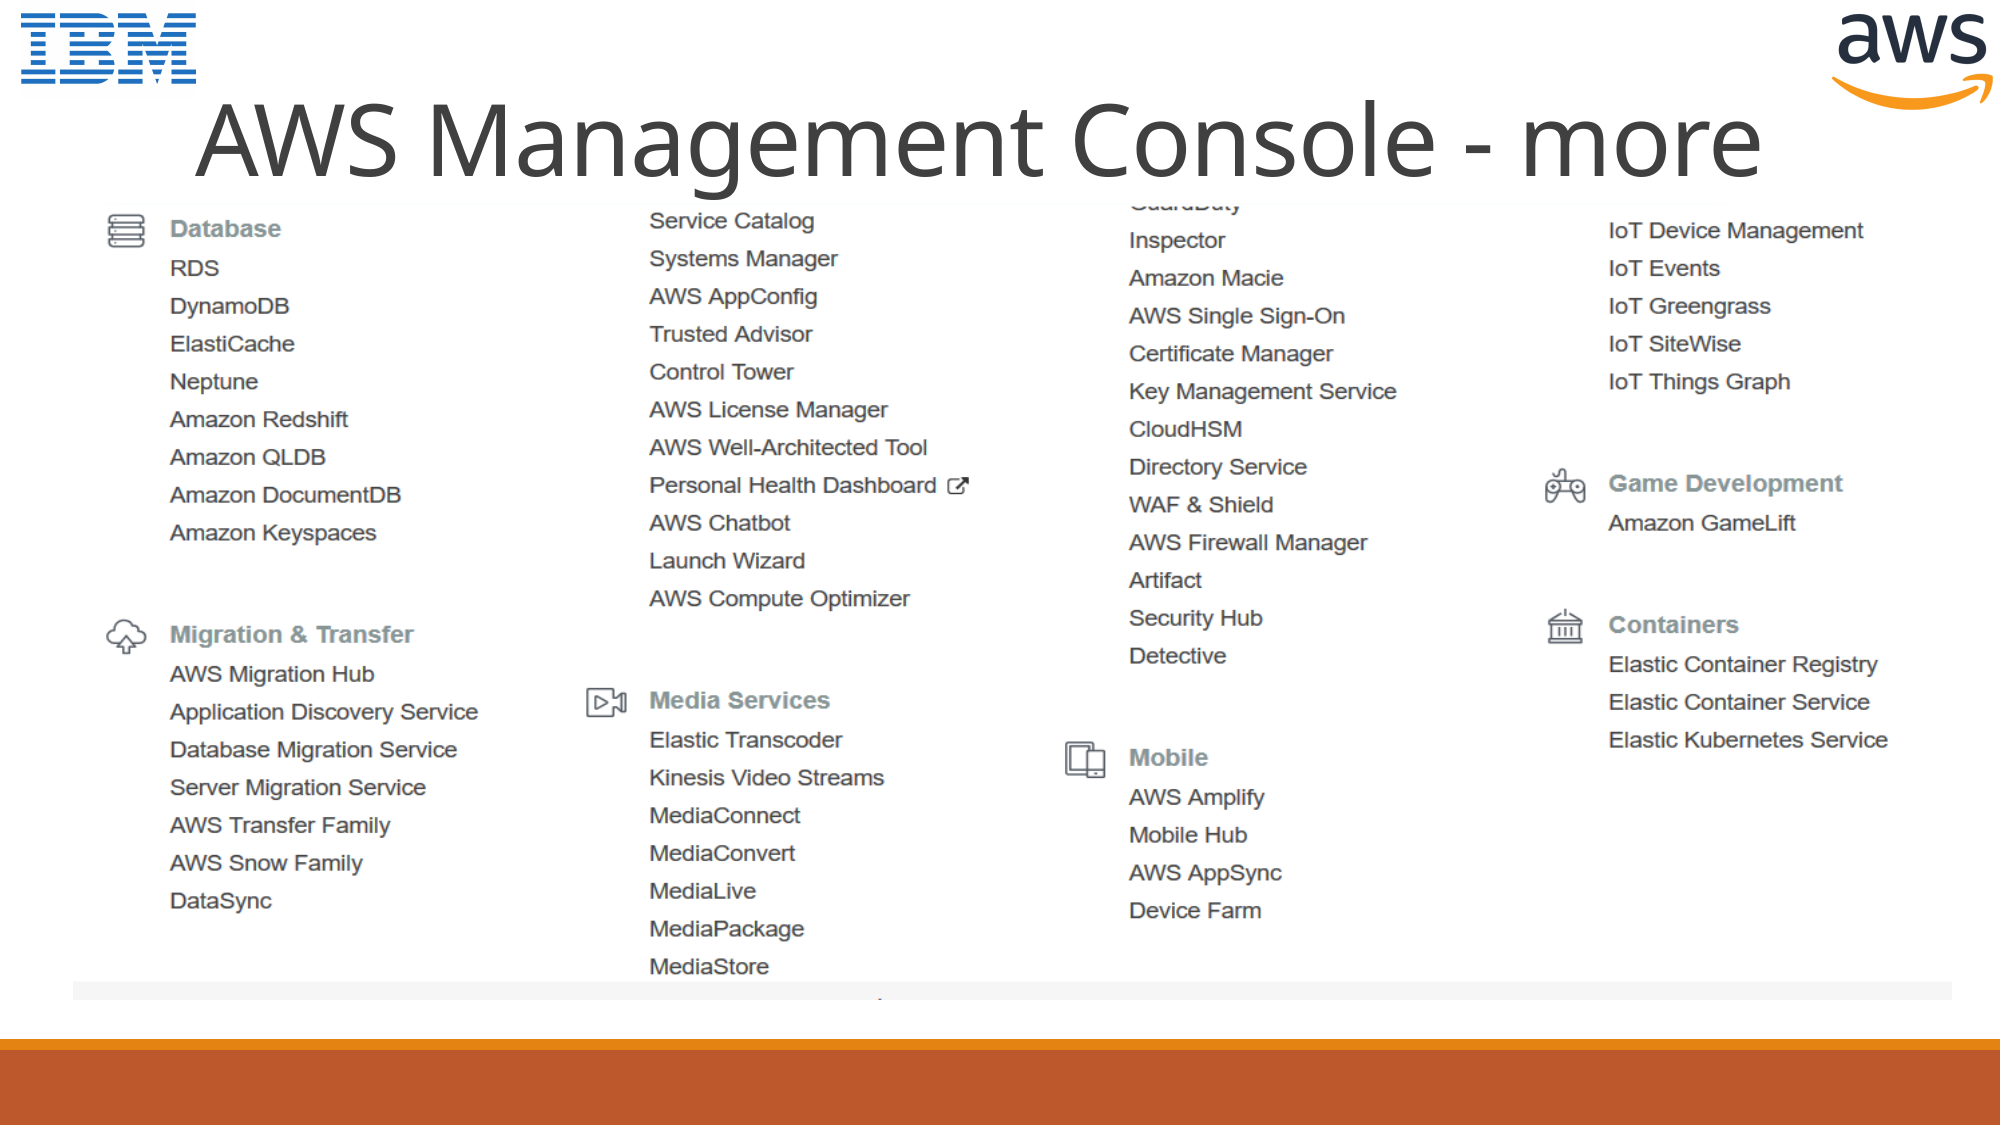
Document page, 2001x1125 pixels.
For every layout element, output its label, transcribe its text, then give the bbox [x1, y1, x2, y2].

picture [72, 203, 1953, 1001]
picture [21, 0, 197, 99]
picture [1825, 3, 2000, 113]
title AWS Management Console - more [180, 47, 1830, 201]
